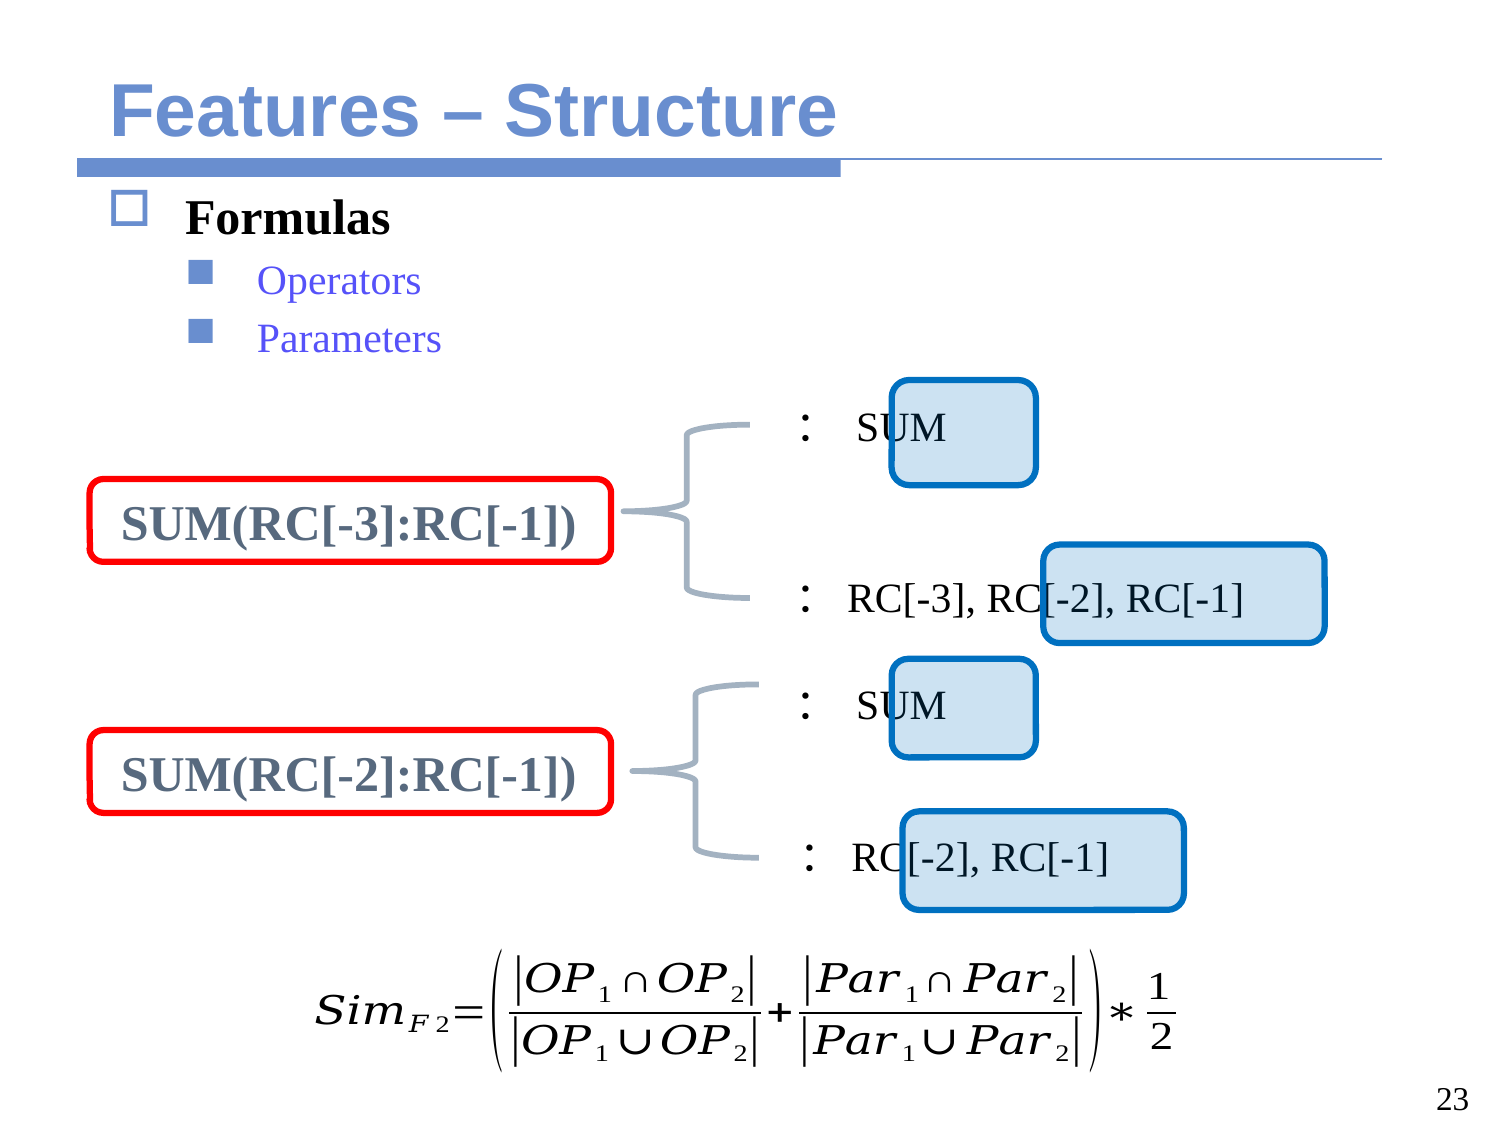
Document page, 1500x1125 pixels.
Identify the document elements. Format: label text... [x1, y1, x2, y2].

text_box SUM(RC[-3]:RC[-1]) [87, 476, 614, 564]
text_box SUM(RC[-2]:RC[-1]) [87, 727, 614, 815]
text_box [889, 656, 1038, 760]
text_box [1041, 542, 1327, 646]
text_box [889, 377, 1038, 488]
slide_number 23 [1405, 1070, 1500, 1123]
list Formulas Operators Parameters [92, 176, 1469, 312]
text_box [622, 423, 750, 600]
text_box [631, 683, 759, 859]
title Features – Structure [94, 50, 1407, 159]
text_box [900, 809, 1187, 913]
